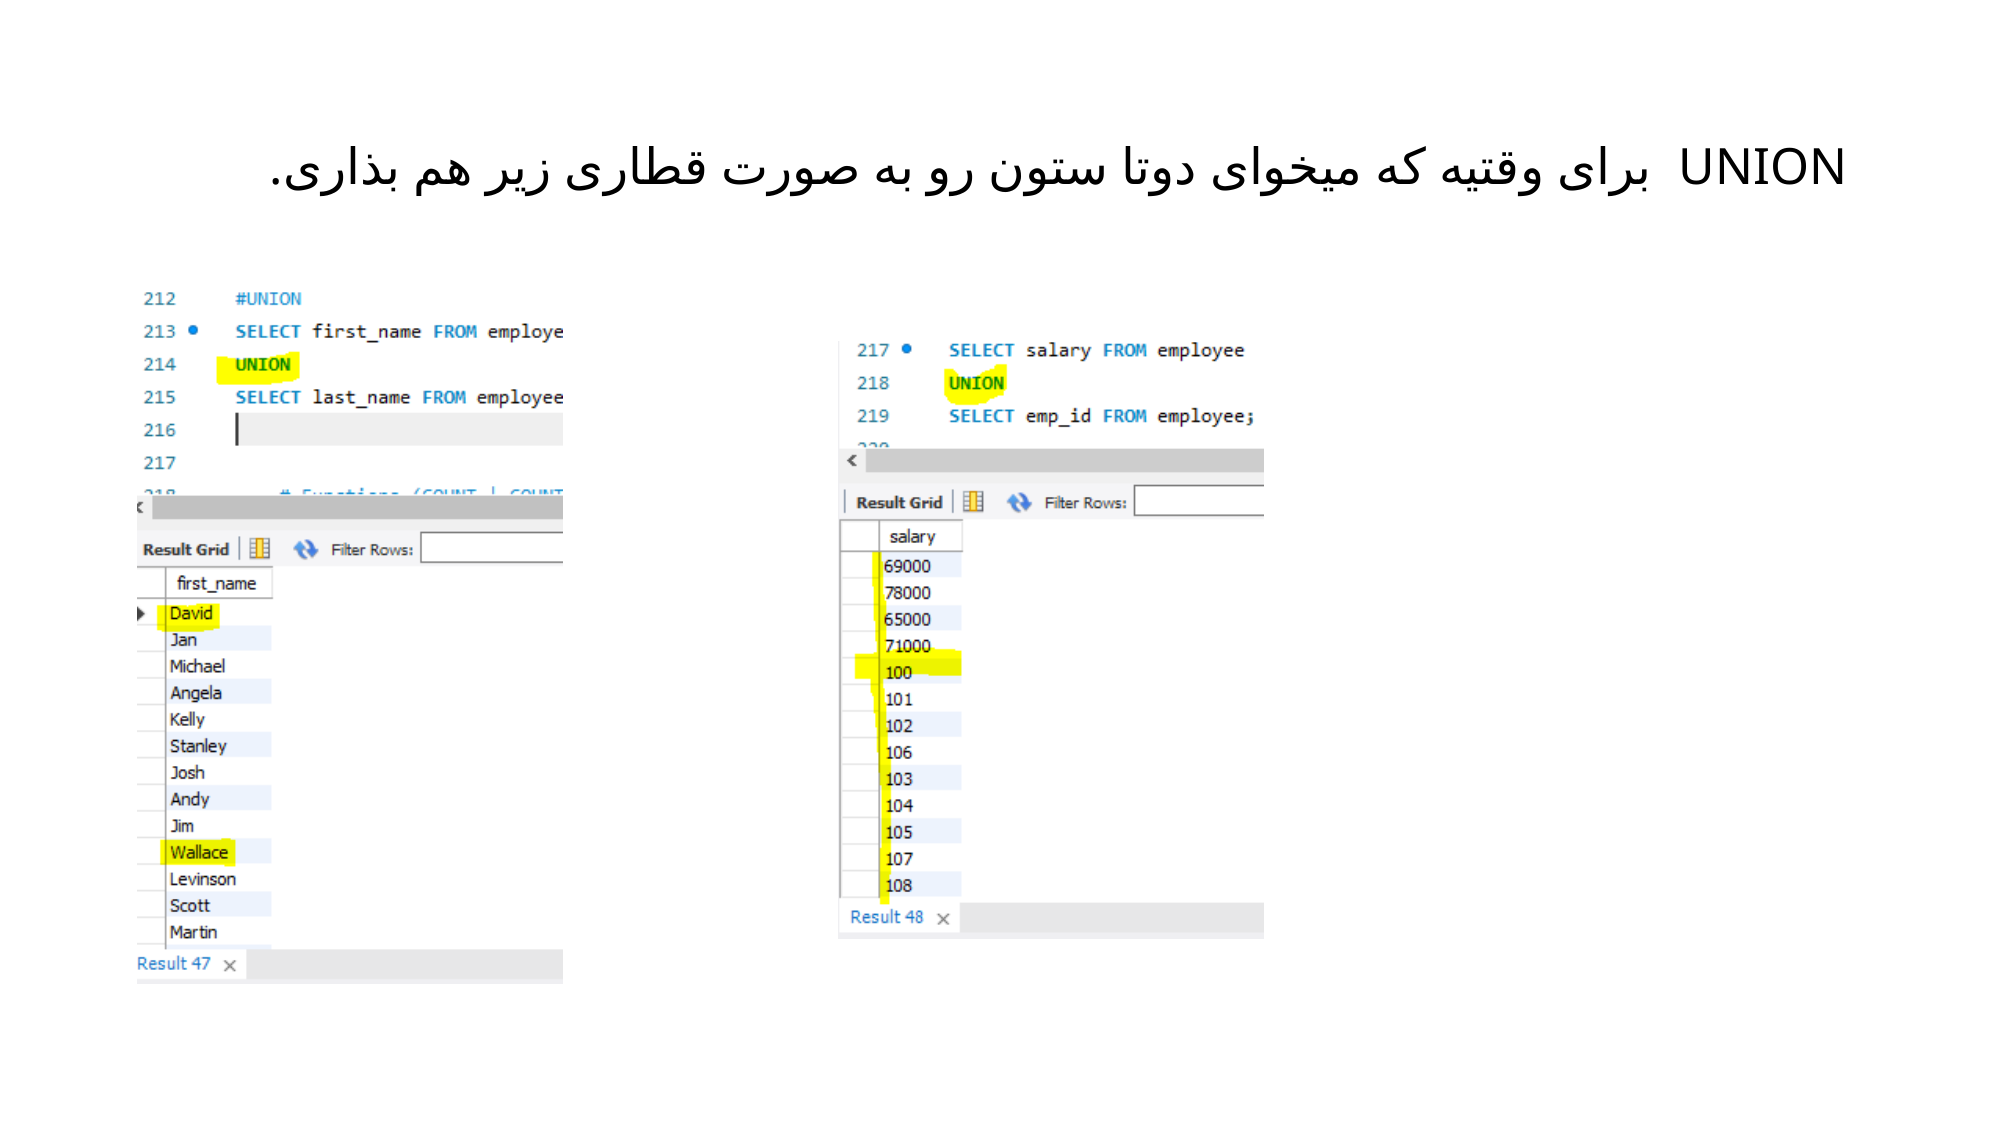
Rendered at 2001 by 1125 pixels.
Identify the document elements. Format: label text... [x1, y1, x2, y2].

picture [838, 341, 1264, 939]
picture [137, 277, 563, 984]
title UNION برای وقتیه که میخوای دوتا ستون رو به صورت قطاری زیر هم بذاری. [63, 59, 1863, 278]
